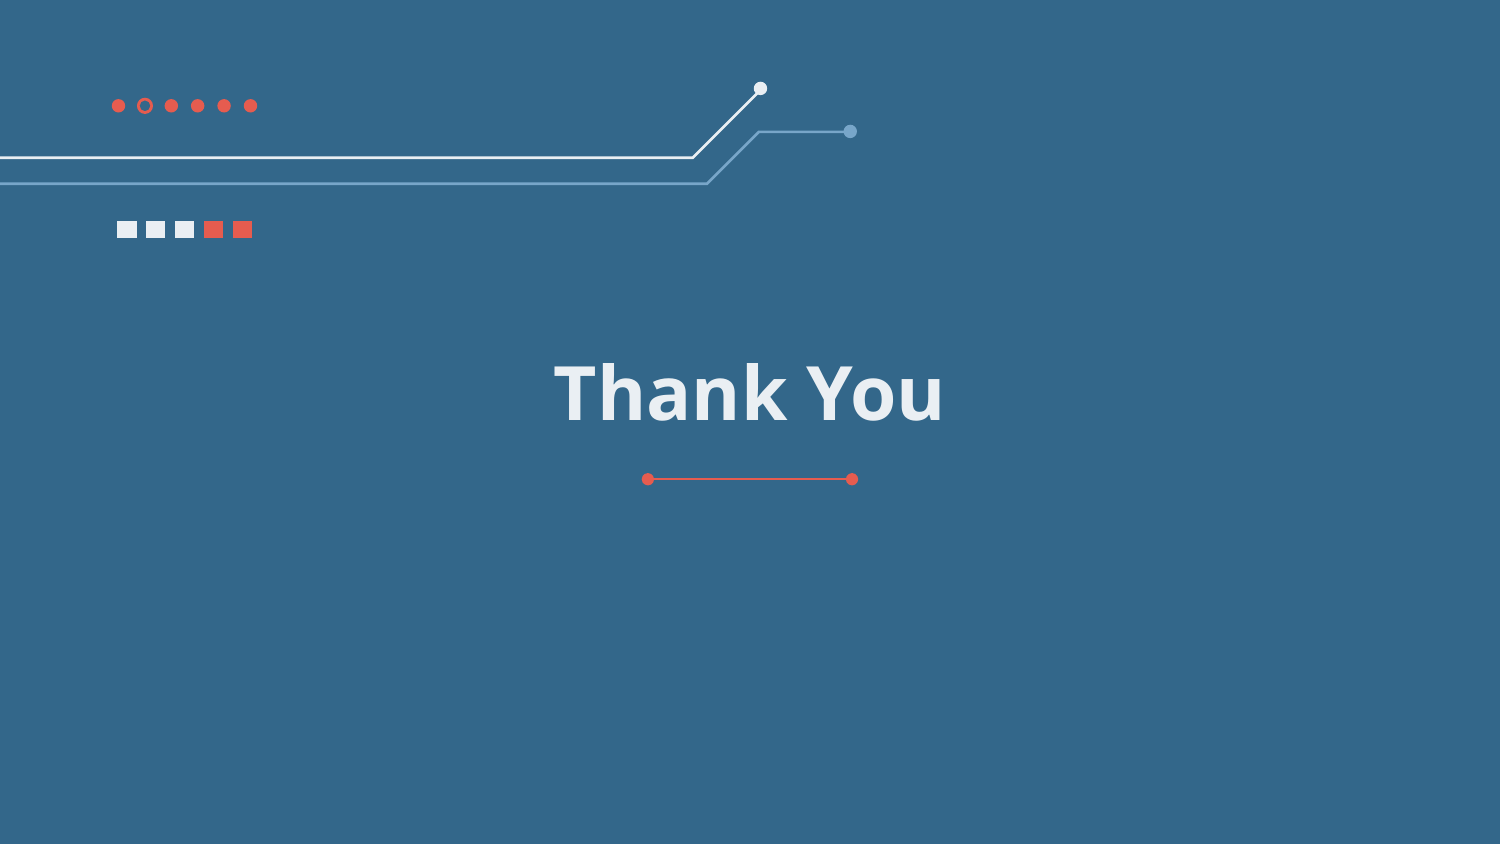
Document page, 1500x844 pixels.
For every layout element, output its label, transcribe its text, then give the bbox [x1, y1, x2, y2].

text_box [0, 81, 768, 123]
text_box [0, 124, 858, 186]
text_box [116, 221, 253, 238]
title Thank You [188, 344, 1312, 437]
